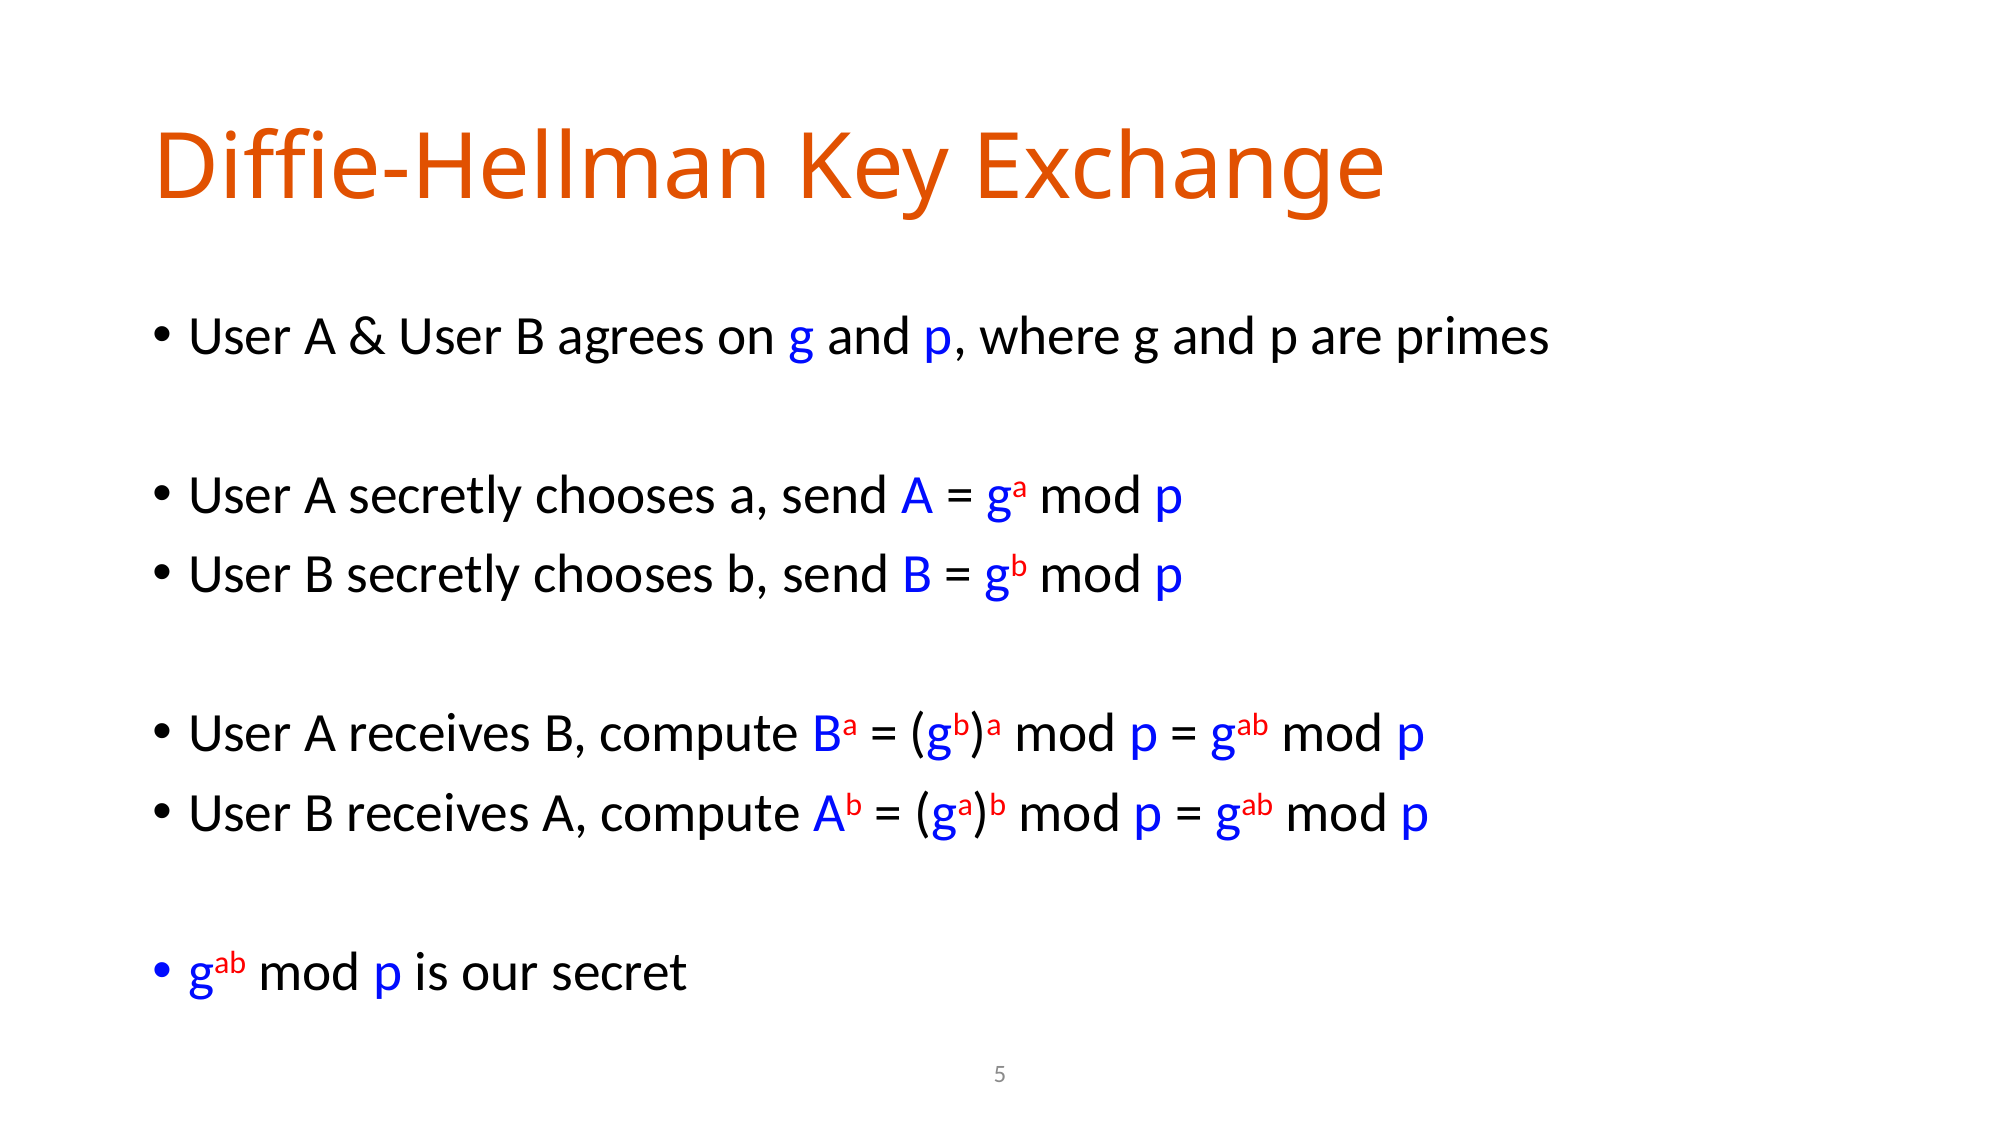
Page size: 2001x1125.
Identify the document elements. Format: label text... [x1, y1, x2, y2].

slide_number 5 [774, 1042, 1225, 1103]
list User A & User B agrees on g and p, where g and p are primes User A secretly chooses a, send A = ga mod p User B secretly chooses b, send B = gb mod p User A receives B, compute Ba = (gb)a mod p = gab mod p User B receives A, compute Ab = (ga)b mod p = gab mod p gab mod p is our secret [137, 299, 1863, 1014]
title Diffie-Hellman Key Exchange [137, 59, 1863, 278]
